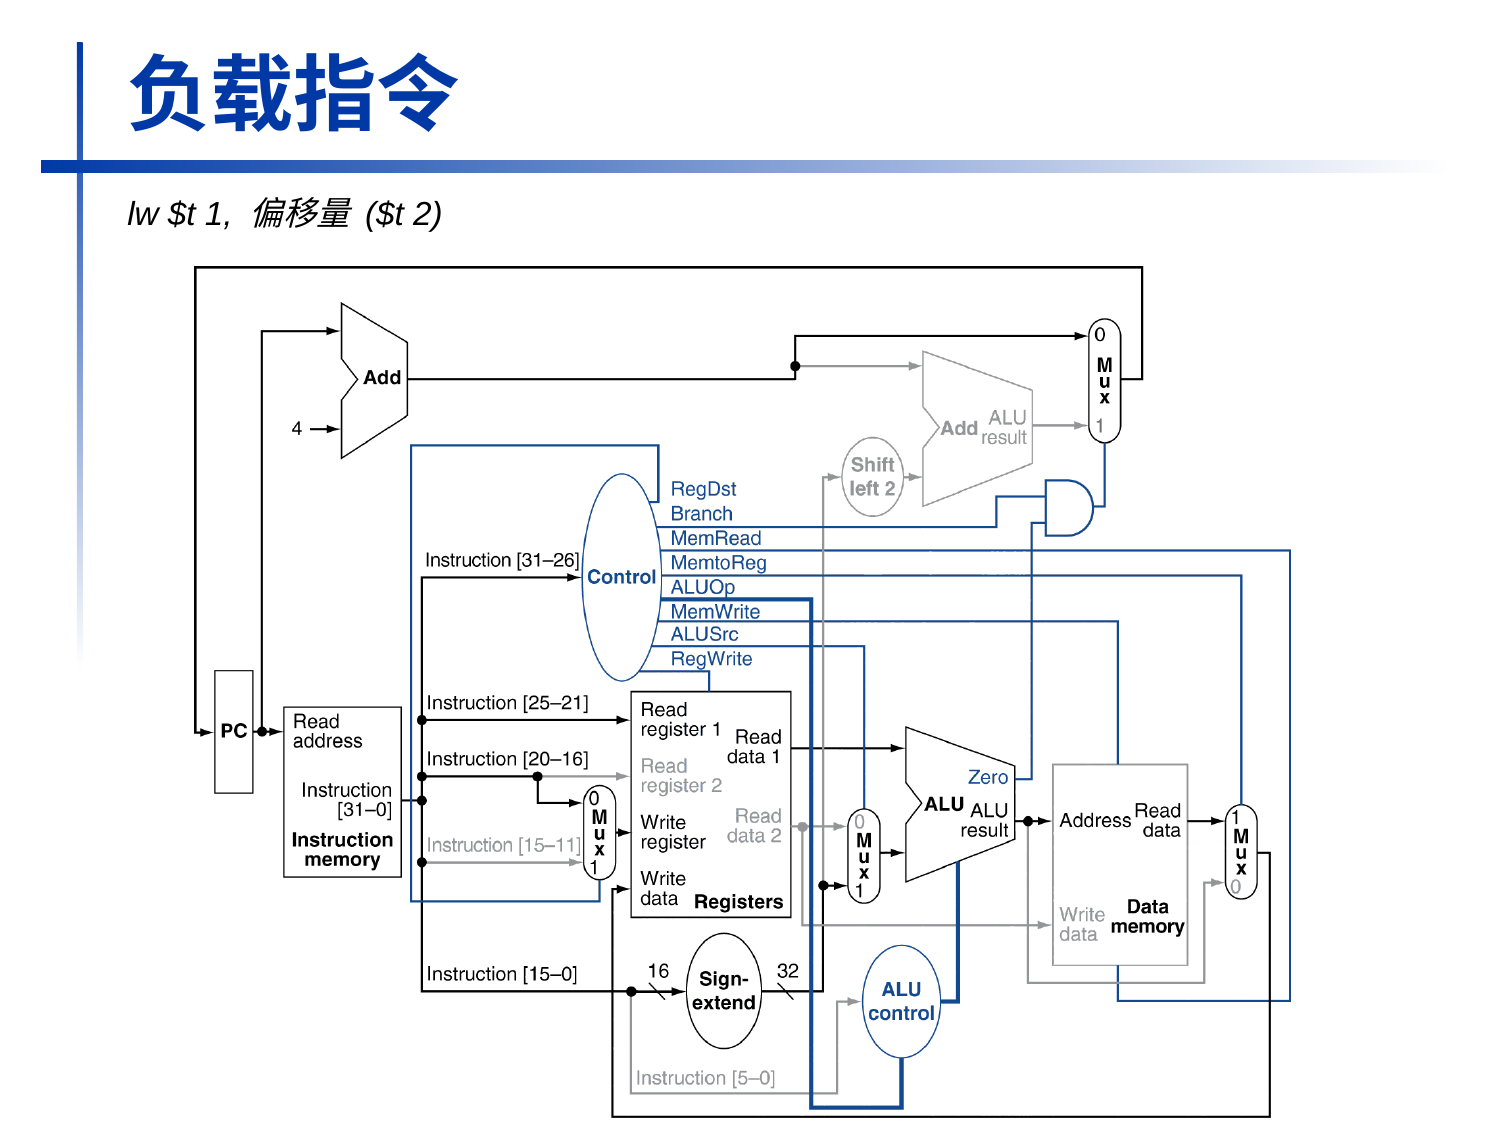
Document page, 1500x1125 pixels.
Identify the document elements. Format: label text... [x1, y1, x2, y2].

picture [194, 265, 1291, 1118]
title 负载指令 [112, 32, 1468, 149]
text_box lw $t 1, 偏移量 ($t 2) [112, 184, 458, 240]
